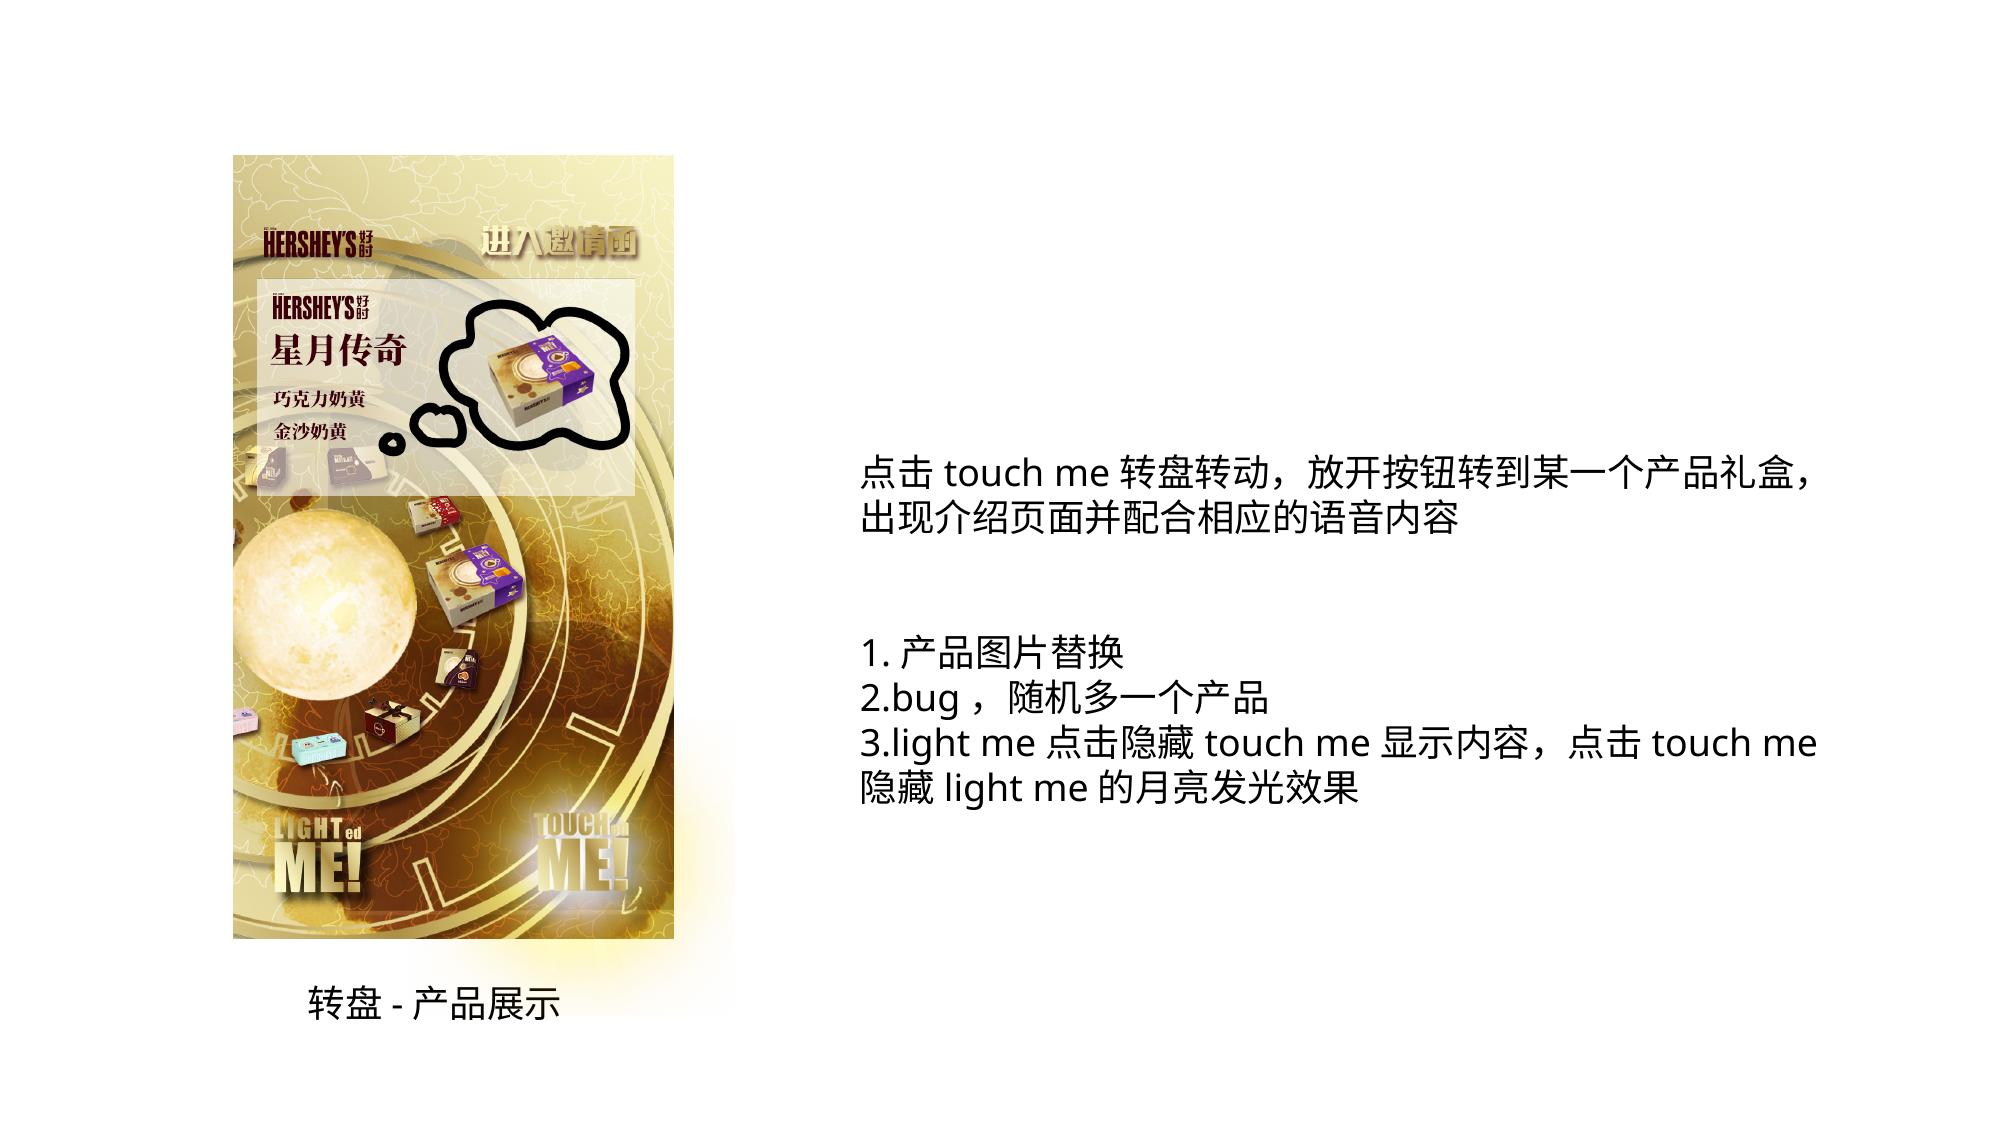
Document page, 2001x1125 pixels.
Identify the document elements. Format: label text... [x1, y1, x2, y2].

picture [232, 155, 735, 1016]
text_box 转盘-产品展示 [299, 972, 570, 1032]
text_box 点击touch me转盘转动，放开按钮转到某一个产品礼盒，出现介绍页面并配合相应的语音内容 1.产品图片替换 2.bug，随机多一个产品 3.light me点击隐藏touch me显示内容，点击touch me隐藏light me的月亮发光效果 [852, 441, 1853, 816]
